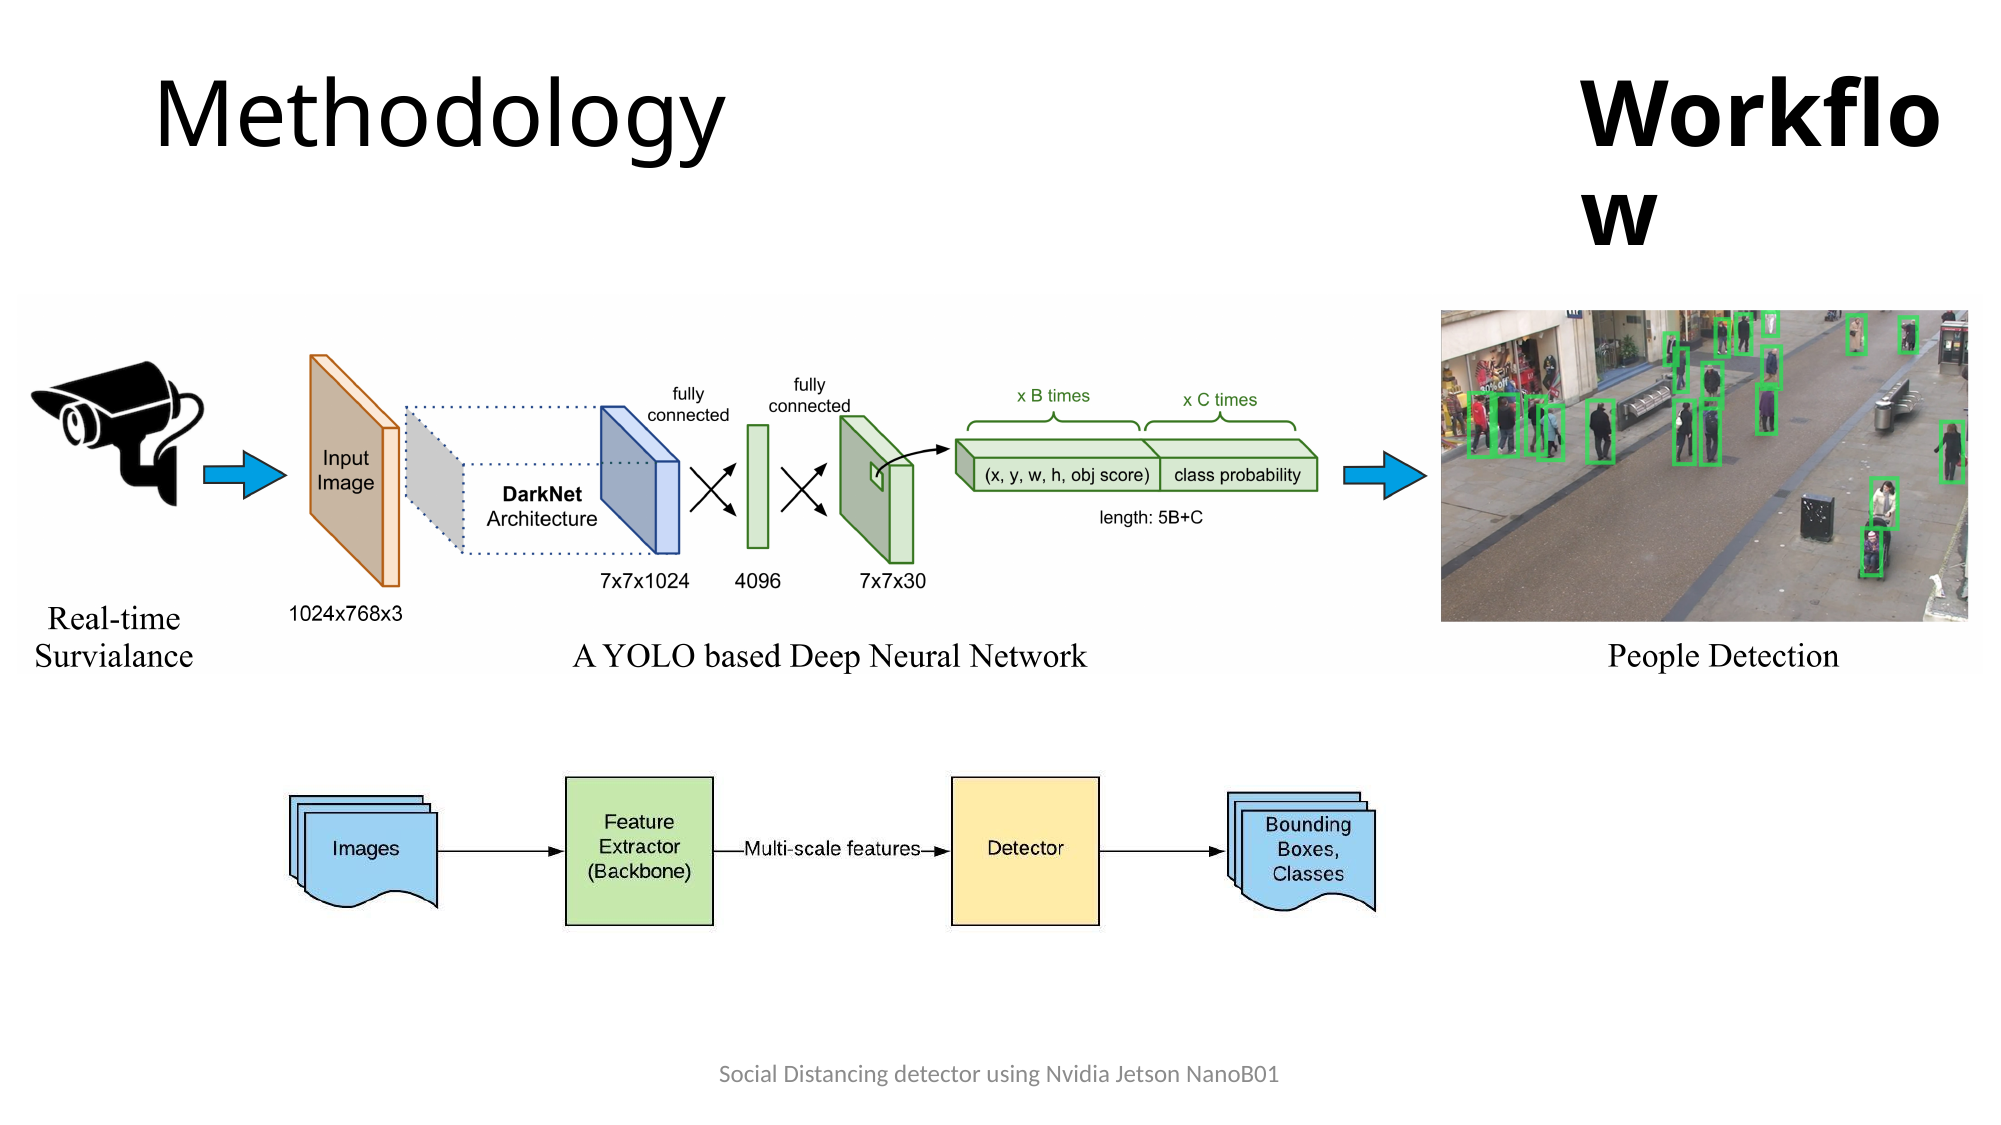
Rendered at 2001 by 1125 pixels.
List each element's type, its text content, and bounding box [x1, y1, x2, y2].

picture [17, 294, 1983, 674]
footer Social Distancing detector using Nvidia Jetson NanoB01 [662, 1042, 1338, 1103]
text_box Workflow [1565, 59, 1957, 172]
text_box Methodology [137, 59, 1863, 278]
picture [253, 740, 1411, 962]
